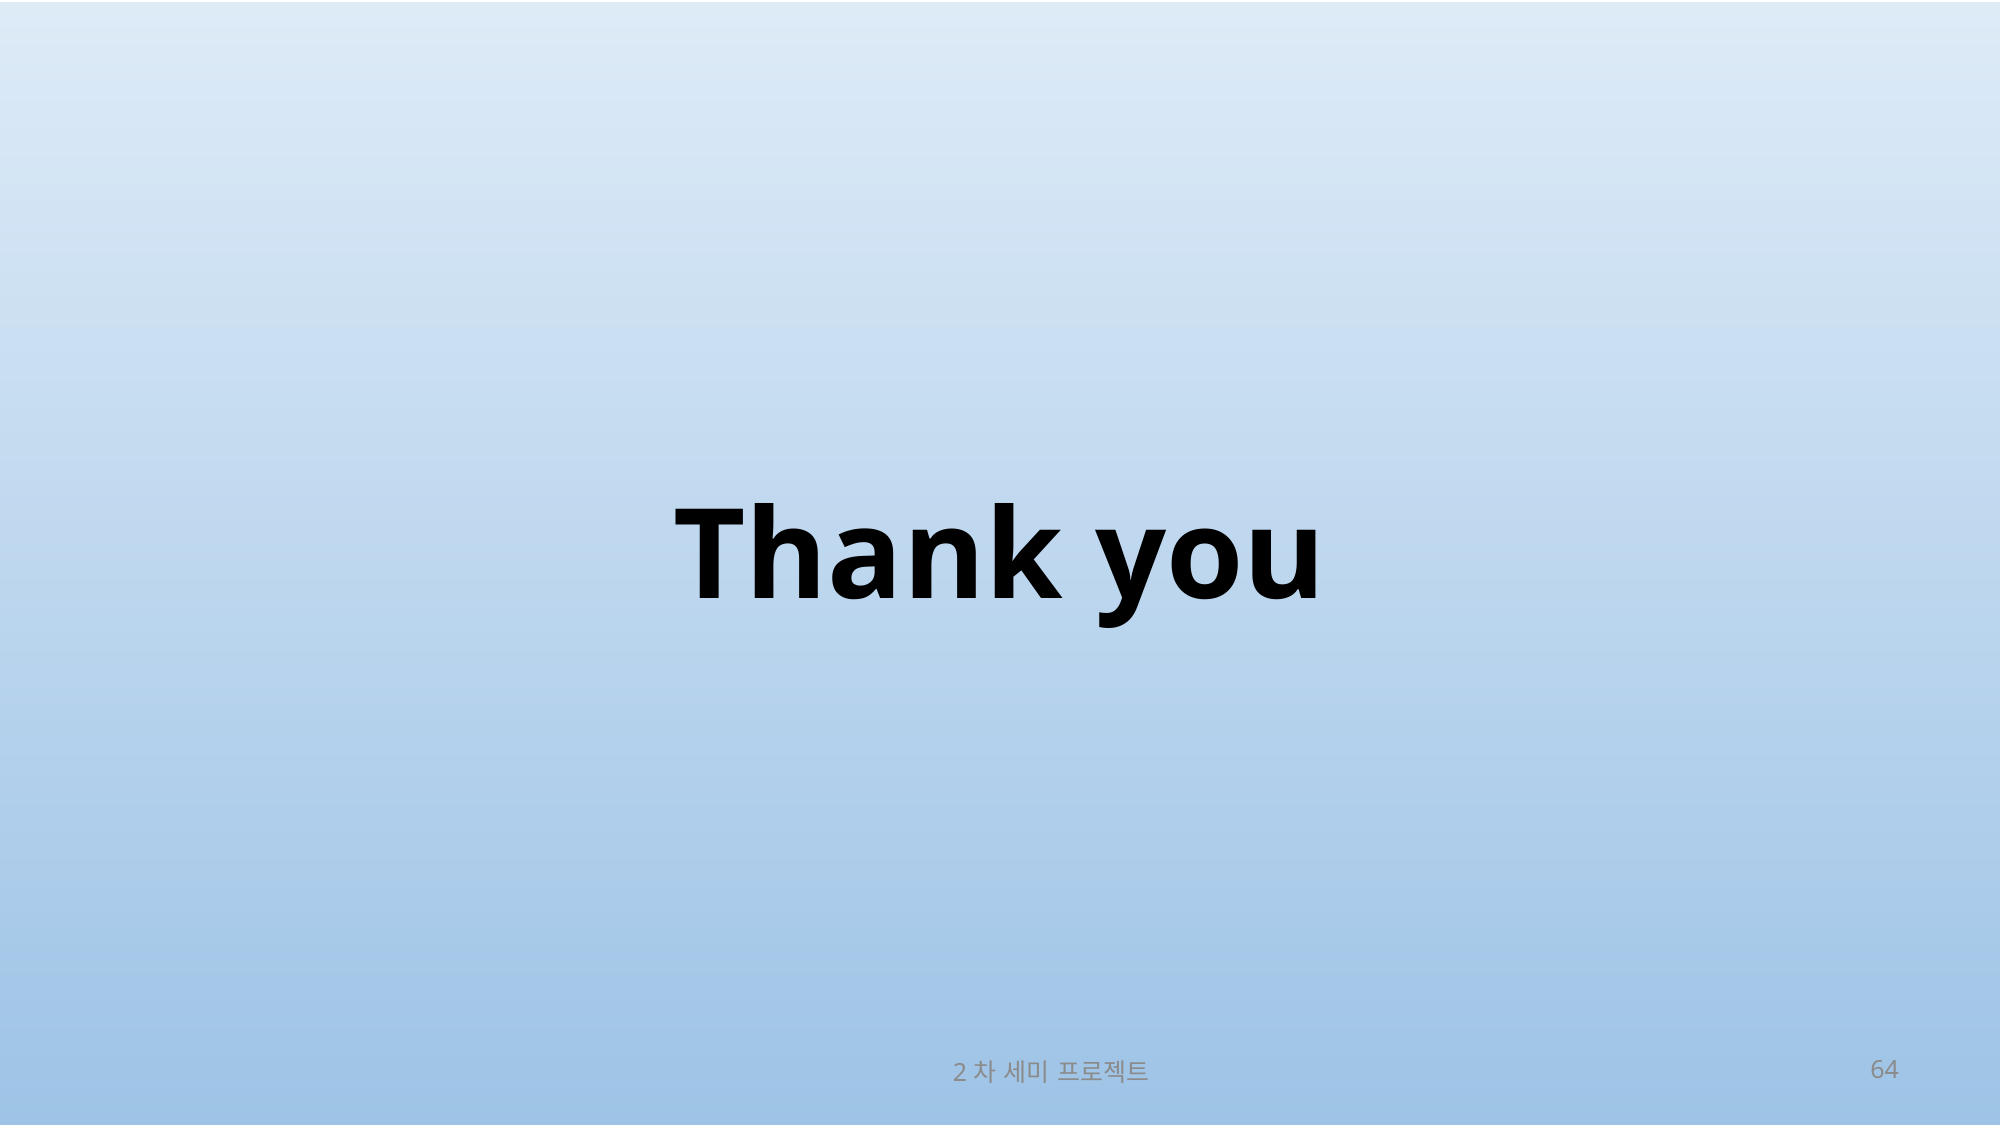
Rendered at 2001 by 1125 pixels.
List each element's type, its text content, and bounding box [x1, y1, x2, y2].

title Thank you [86, 80, 1914, 1036]
footer 2차 세미 프로젝트 [714, 1041, 1389, 1101]
slide_number 64 [1464, 1041, 1914, 1101]
